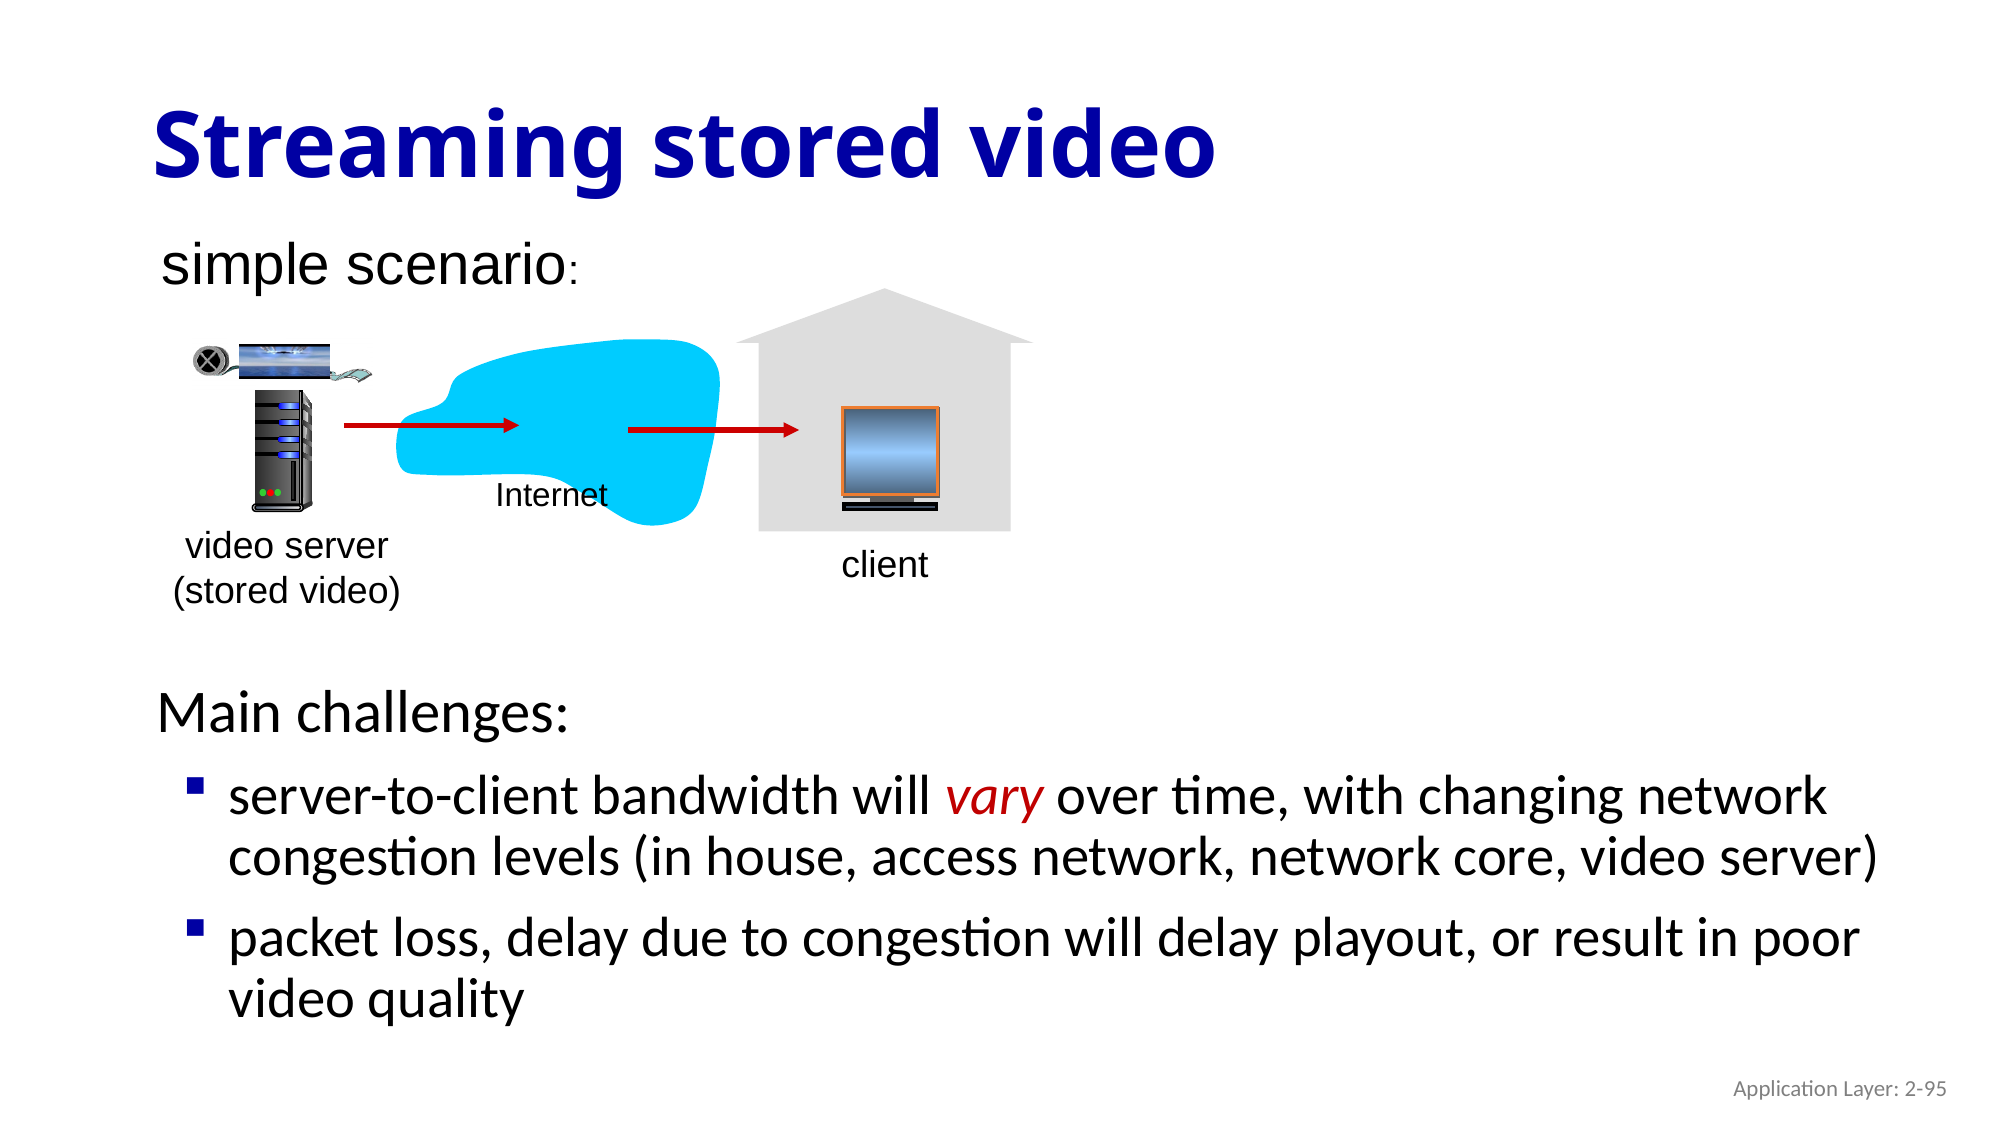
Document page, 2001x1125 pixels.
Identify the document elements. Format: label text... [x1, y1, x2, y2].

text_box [842, 407, 939, 510]
list Main challenges: server-to-client bandwidth will vary over time, with changing network congestion levels (in house, access network, network core, video server) packet loss, delay due to congestion will delay playout, or result in poor video quality [138, 672, 1931, 1090]
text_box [192, 334, 373, 390]
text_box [252, 390, 313, 512]
text_box video server (stored video) [157, 513, 417, 619]
slide_number Application Layer: 2-95 [1512, 1056, 1963, 1117]
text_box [735, 288, 1034, 532]
text_box client [826, 532, 944, 593]
text_box simple scenario: [147, 218, 595, 304]
text_box [396, 339, 720, 526]
title Streaming stored video [137, 74, 1863, 221]
text_box Internet [480, 465, 623, 521]
